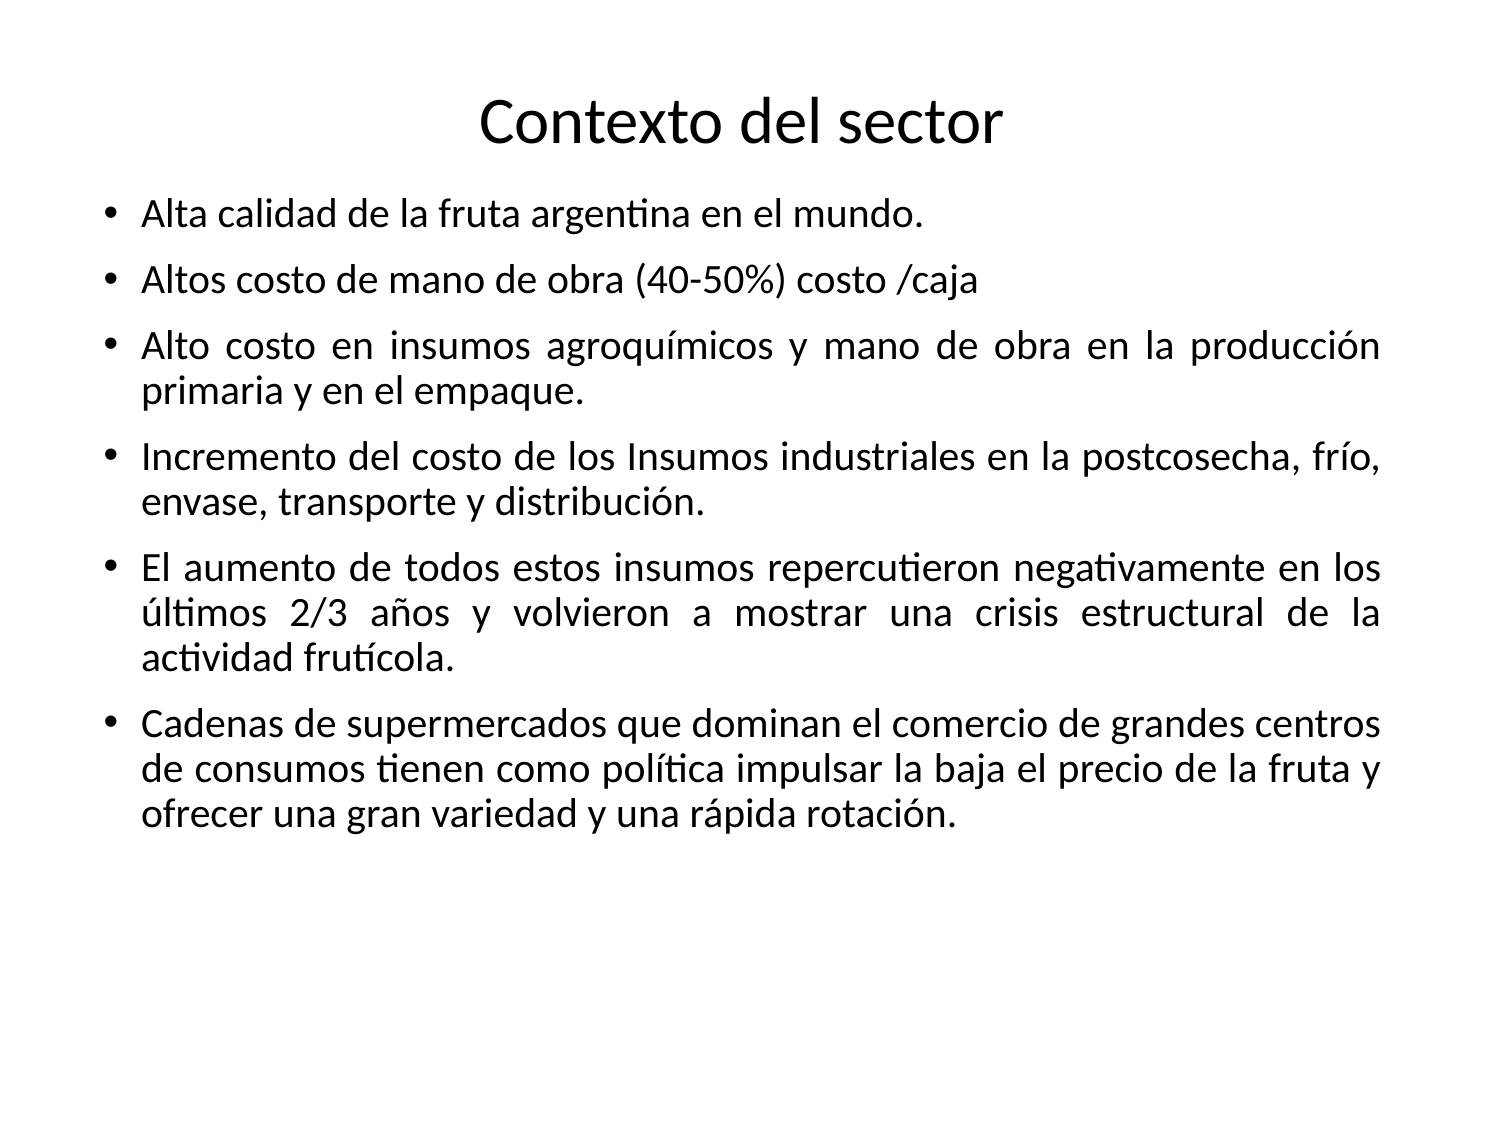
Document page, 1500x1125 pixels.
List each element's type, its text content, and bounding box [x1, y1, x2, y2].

title Contexto del sector [103, 59, 1397, 184]
list Alta calidad de la fruta argentina en el mundo. Altos costo de mano de obra (40-50%) costo /caja Alto costo en insumos agroquímicos y mano de obra en la producción primaria y en el empaque. Incremento del costo de los Insumos industriales en la postcosecha, frío, envase, transporte y distribución. El aumento de todos estos insumos repercutieron negativamente en los últimos 2/3 años y volvieron a mostrar una crisis estructural de la actividad frutícola. Cadenas de supermercados que dominan el comercio de grandes centros de consumos tienen como política impulsar la baja el precio de la fruta y ofrecer una gran variedad y una rápida rotación. [88, 184, 1397, 931]
